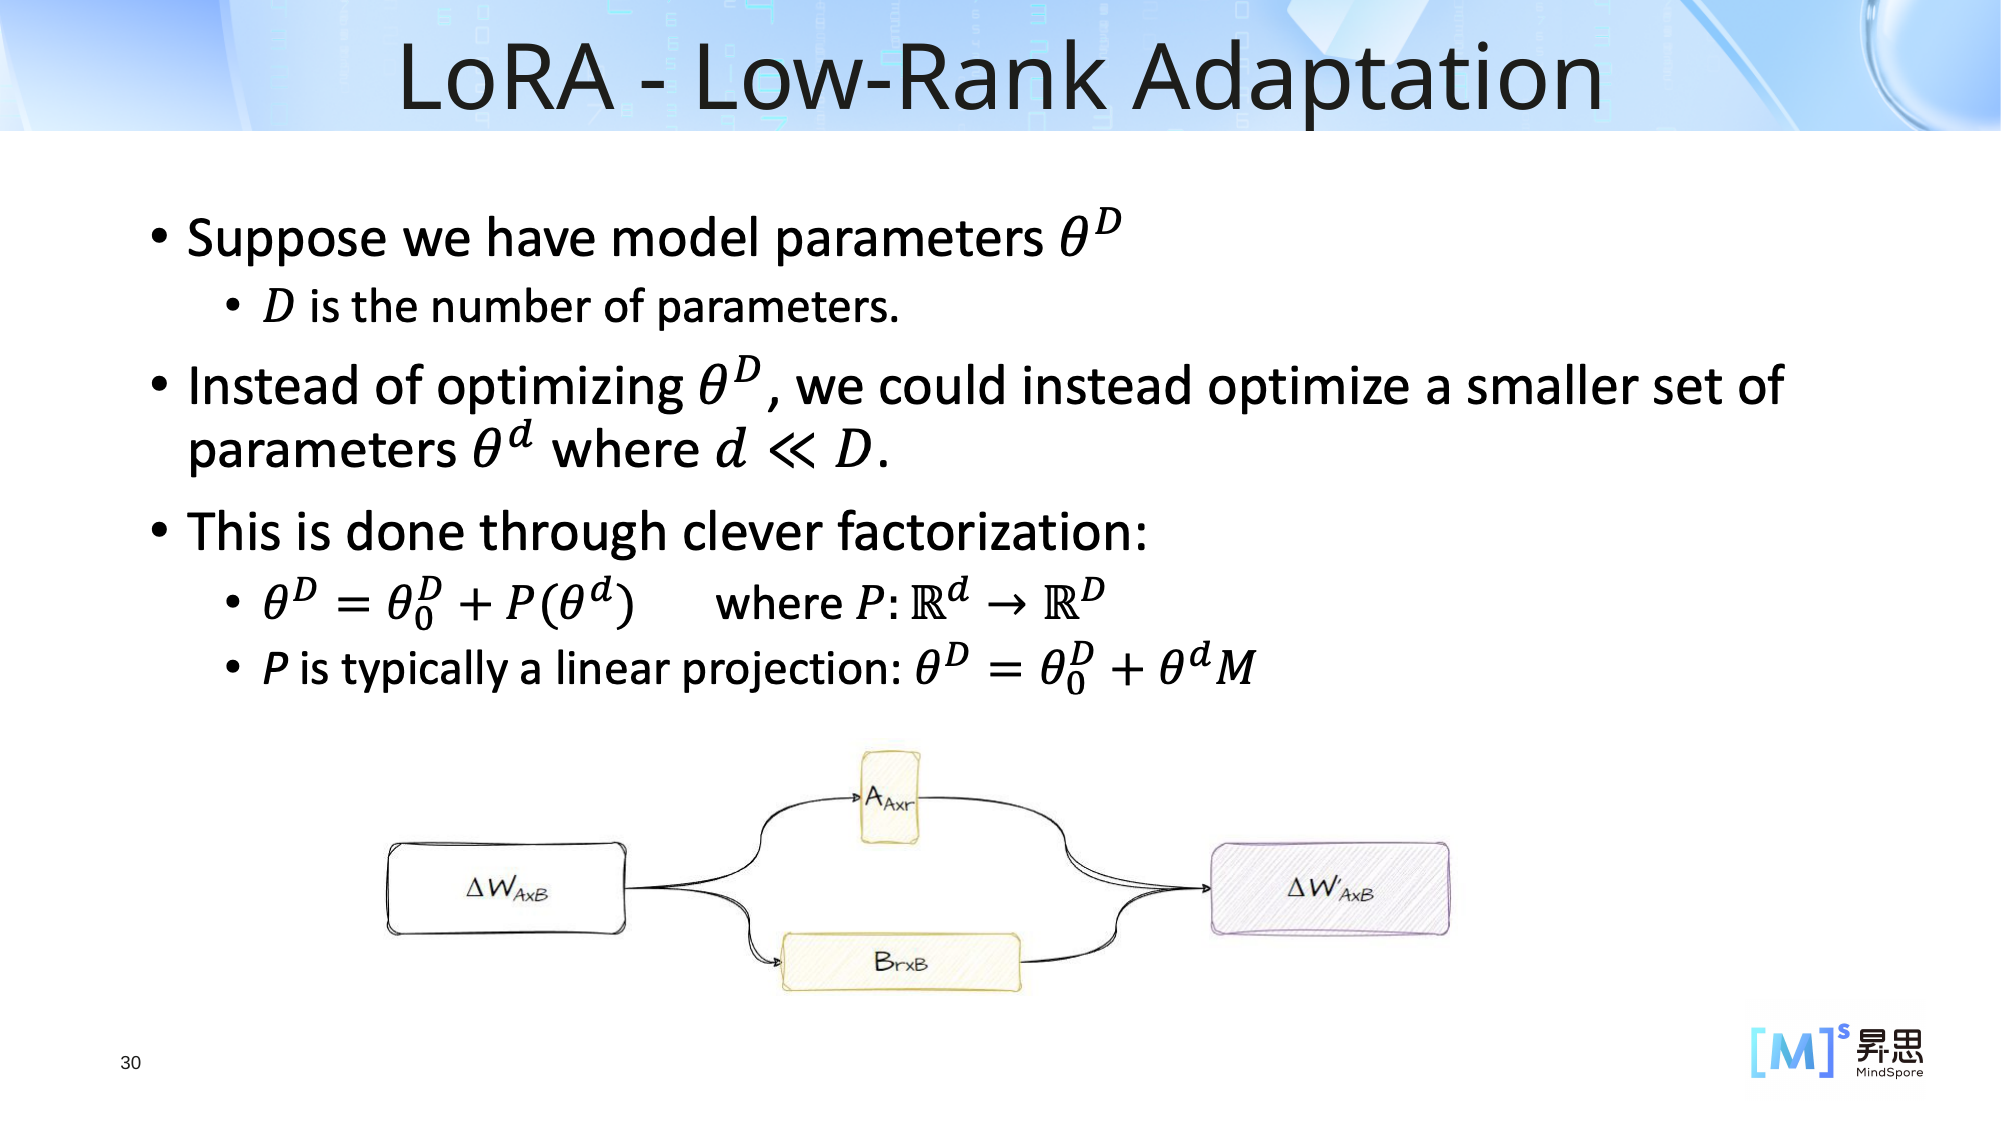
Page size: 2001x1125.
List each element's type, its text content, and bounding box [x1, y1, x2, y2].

picture [383, 738, 1466, 996]
picture [1882, 999, 1926, 1101]
text_box [120, 356, 1882, 1125]
text_box LoRA - Low-Rank Adaptation [147, 15, 1854, 128]
picture [151, 207, 1785, 695]
picture [0, 0, 2001, 131]
